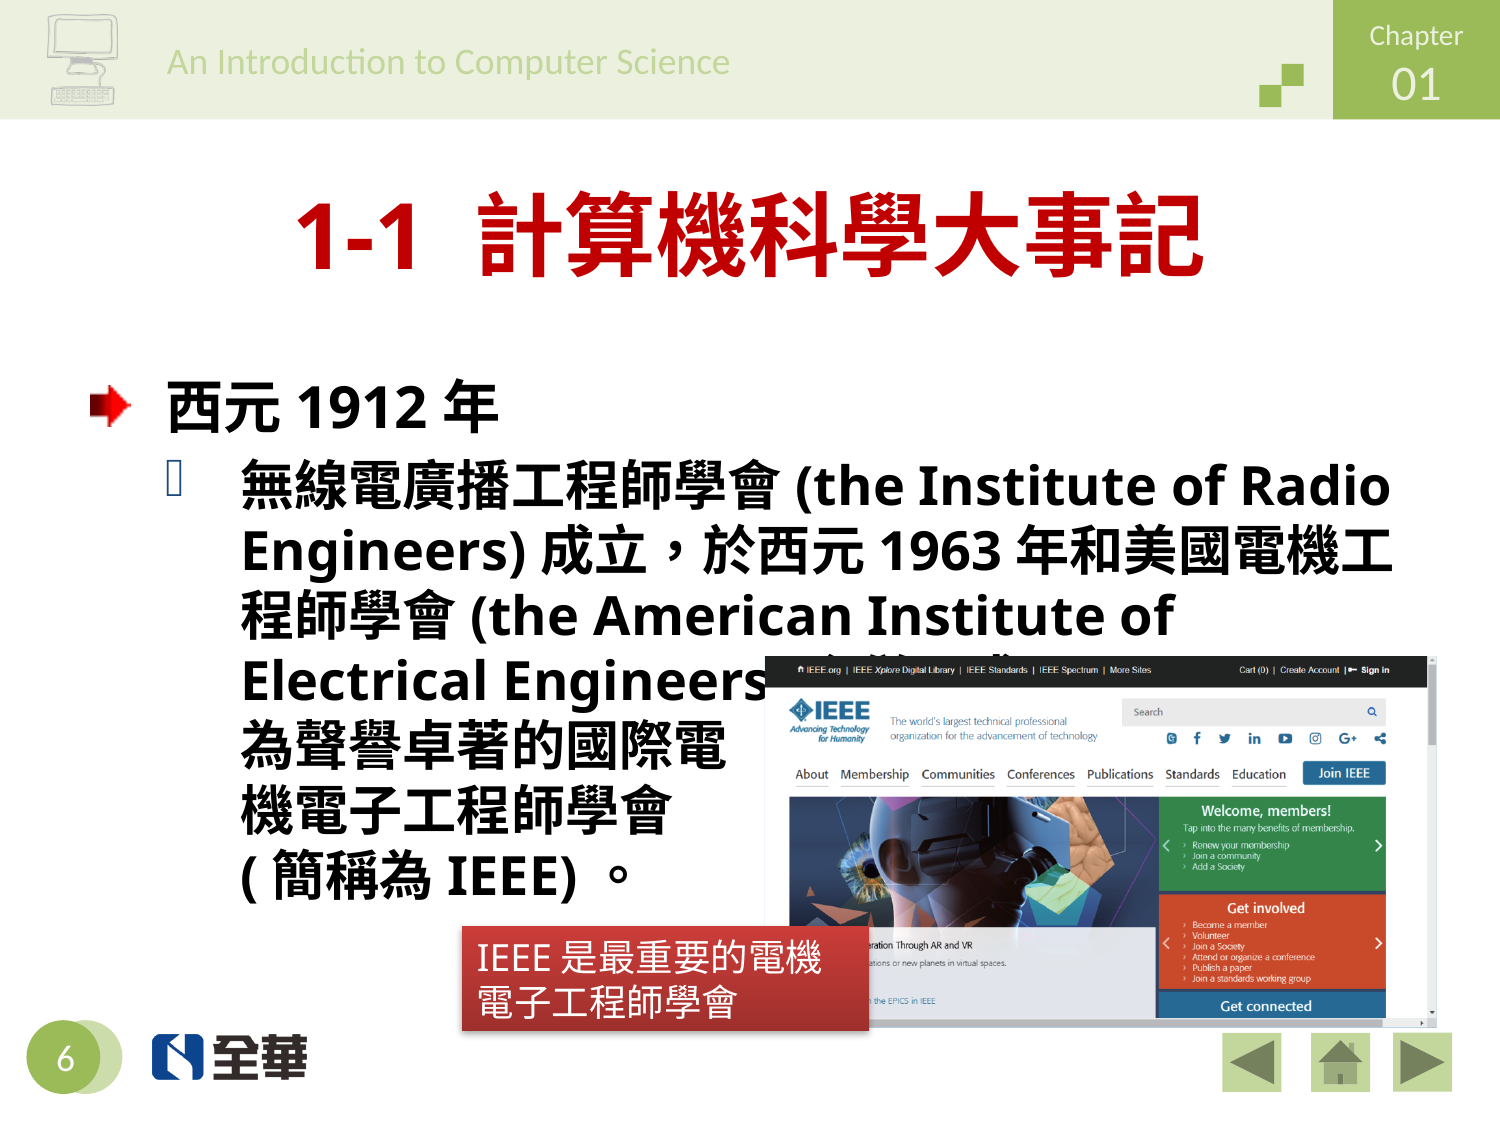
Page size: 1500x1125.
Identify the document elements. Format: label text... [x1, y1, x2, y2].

picture [90, 385, 131, 427]
picture [47, 14, 118, 106]
list 西元1912年 無線電廣播工程師學會(the Institute of Radio Engineers)成立，於西元1963年和美國電機工程師學會(the American Institute of Electrical Engineers)合併，成 為聲譽卓著的國際電 機電子工程師學會 (簡稱為IEEE)。 [75, 363, 1425, 1005]
picture [152, 1034, 307, 1080]
text_box IEEE是最重要的電機電子工程師學會 [462, 926, 760, 1031]
title 1-1 計算機科學大事記 [75, 138, 1425, 327]
picture [764, 656, 1437, 1028]
